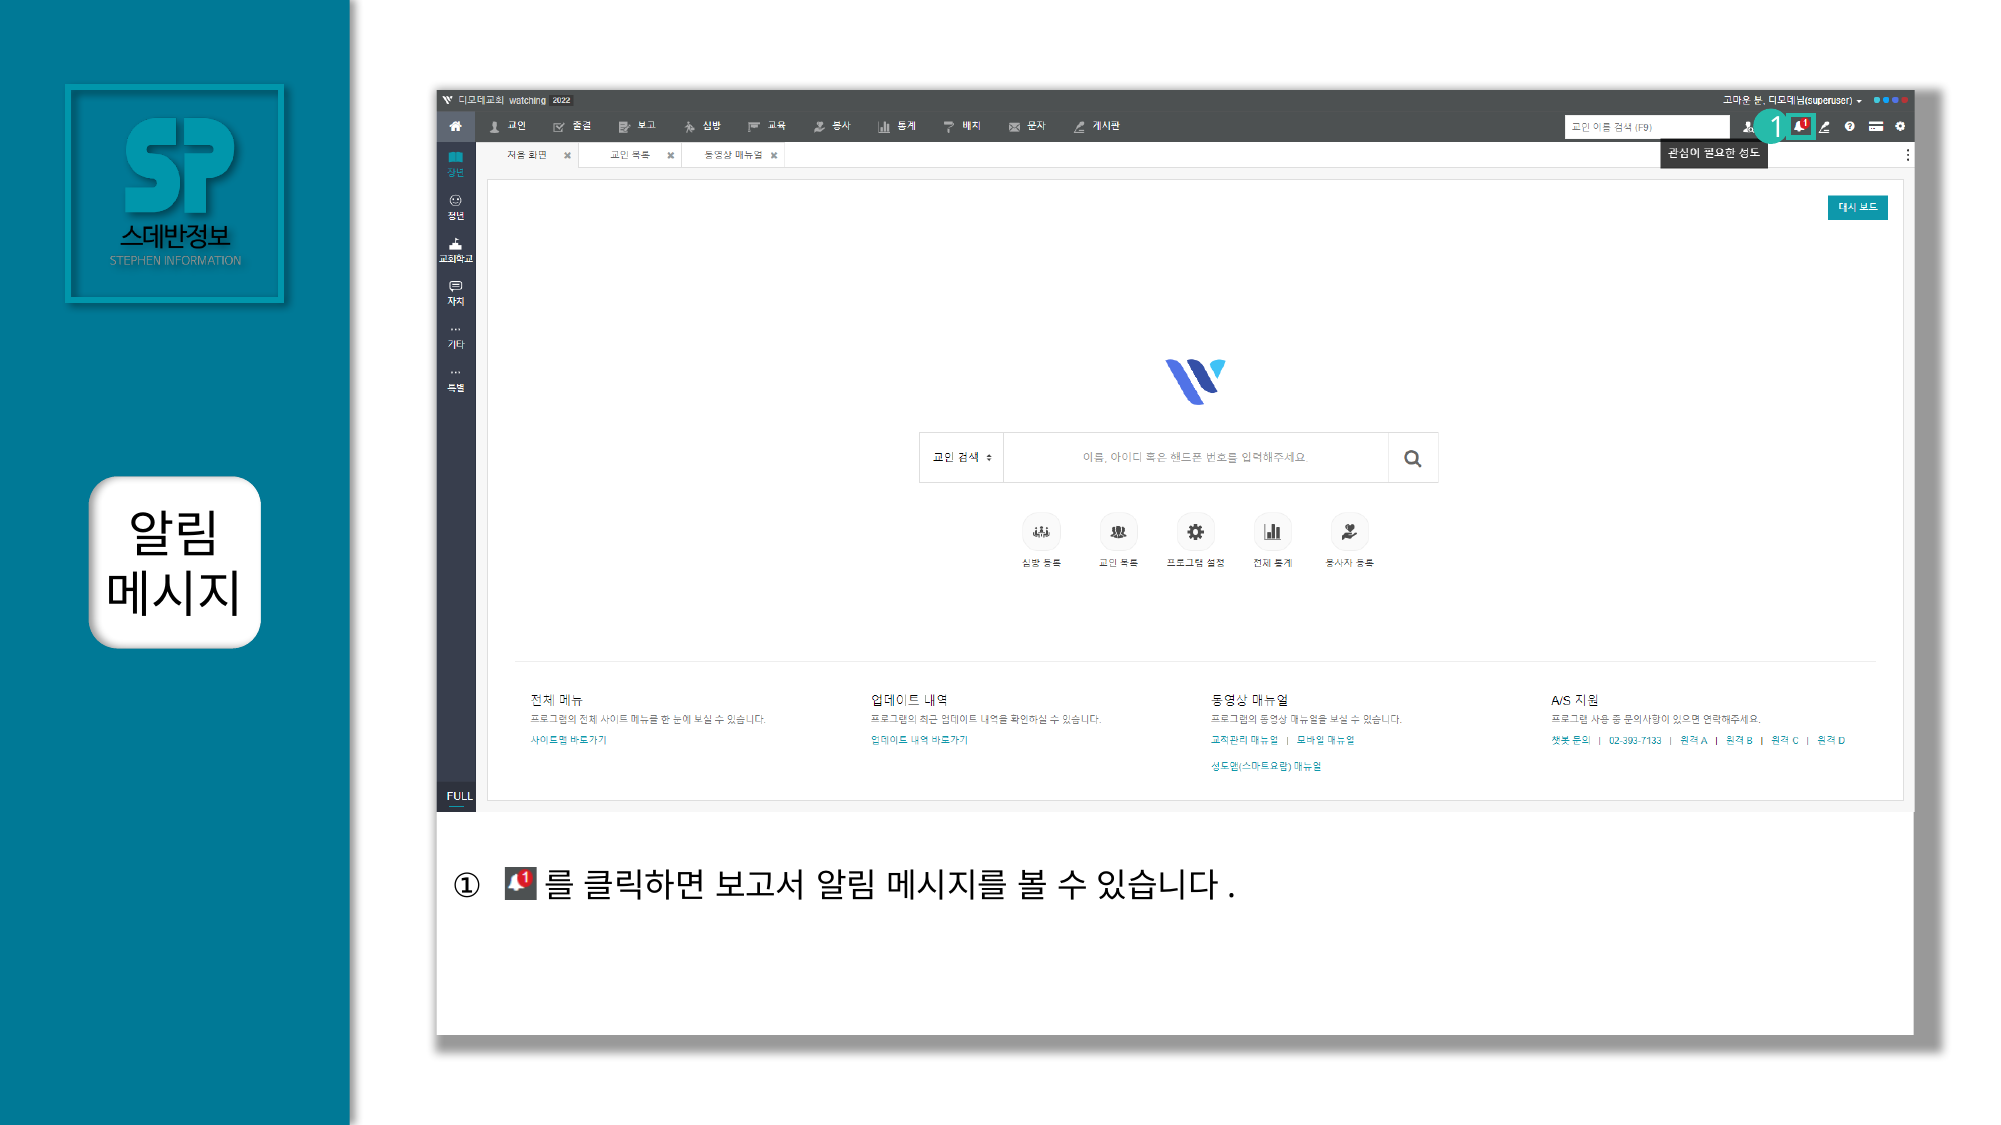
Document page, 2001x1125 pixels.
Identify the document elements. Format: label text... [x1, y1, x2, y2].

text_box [0, 0, 350, 1125]
text_box 를 클릭하면 보고서 알림 메시지를 볼 수 있습니다. [436, 812, 1915, 1036]
picture [436, 89, 1915, 812]
picture [504, 867, 537, 900]
